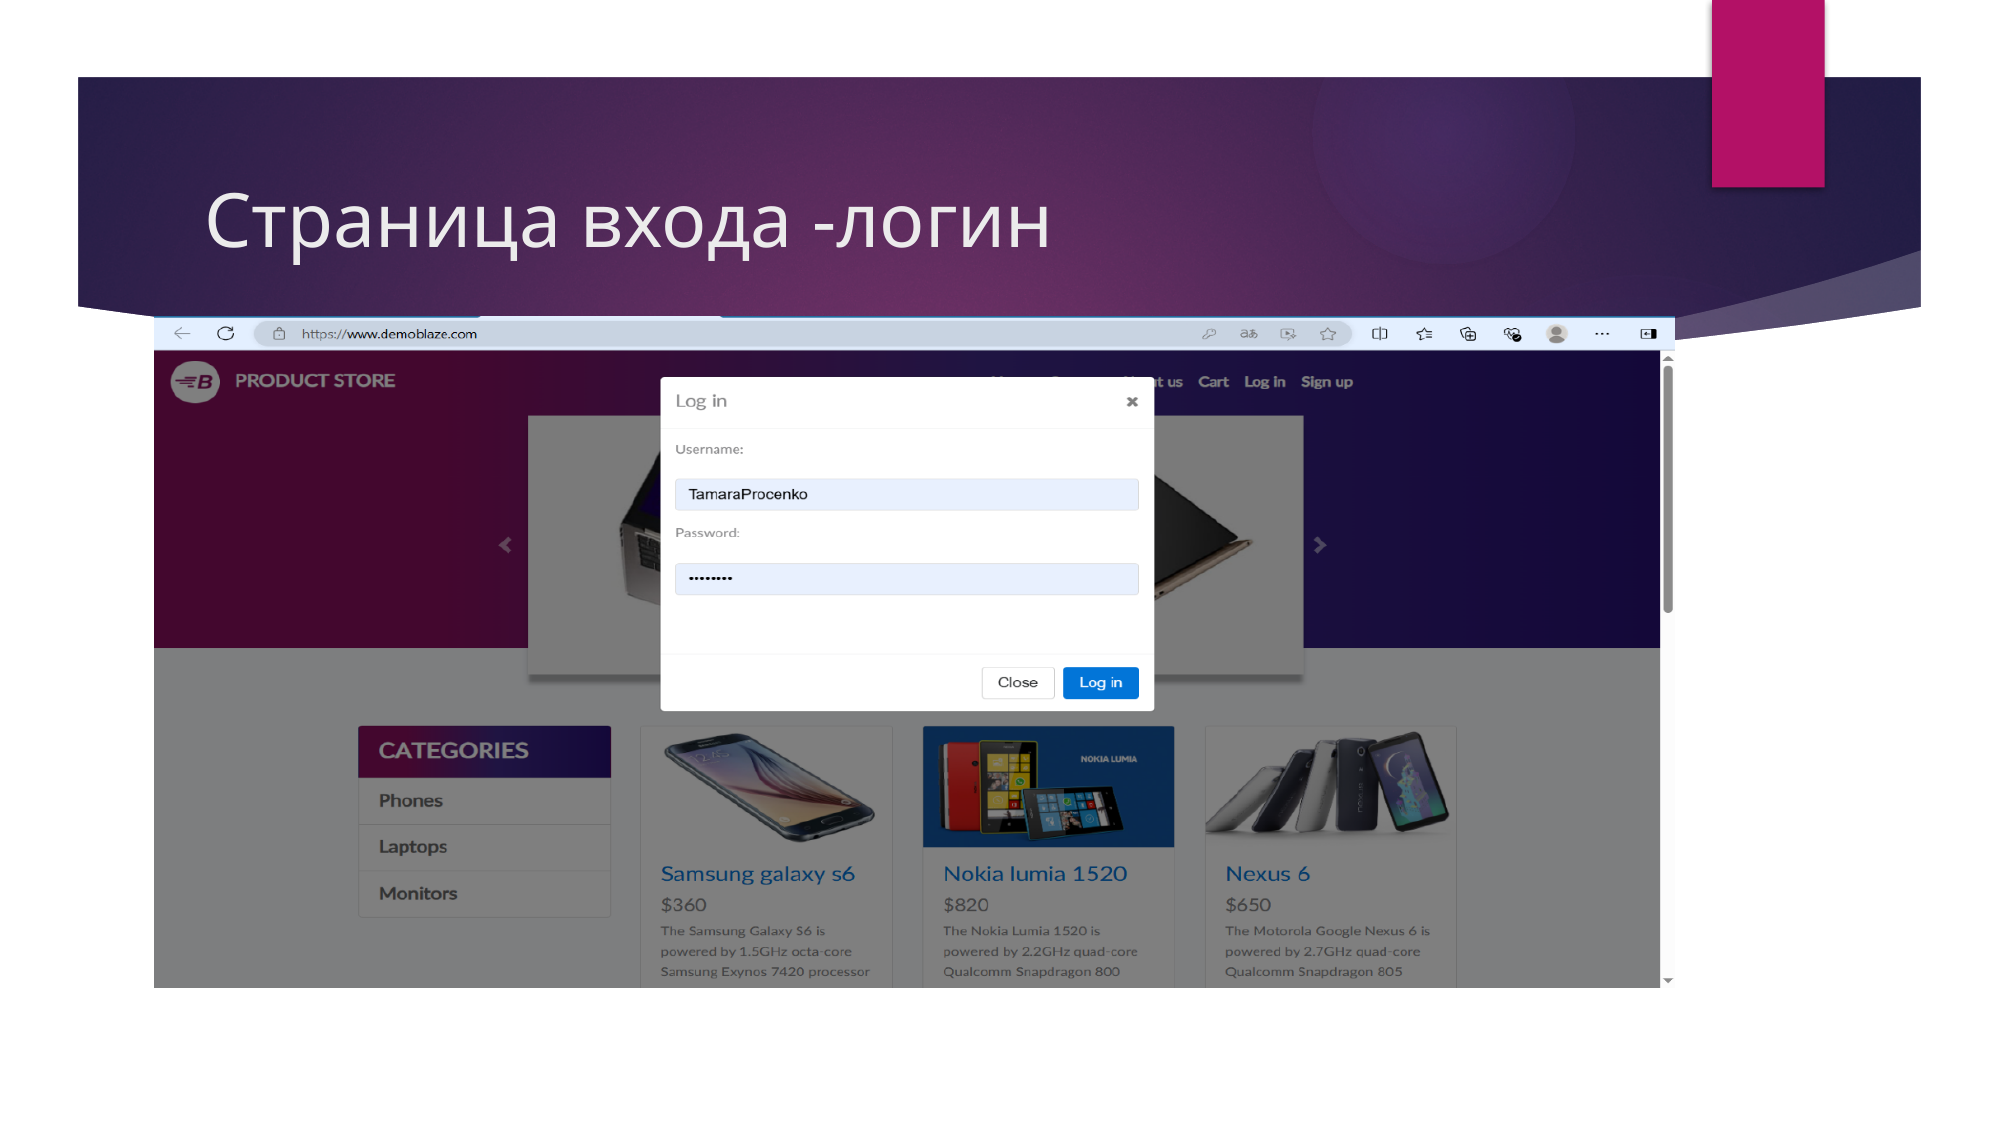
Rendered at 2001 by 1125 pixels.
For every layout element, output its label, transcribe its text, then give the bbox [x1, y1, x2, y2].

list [154, 316, 1675, 988]
title Страница входа -логин [189, 159, 1627, 276]
